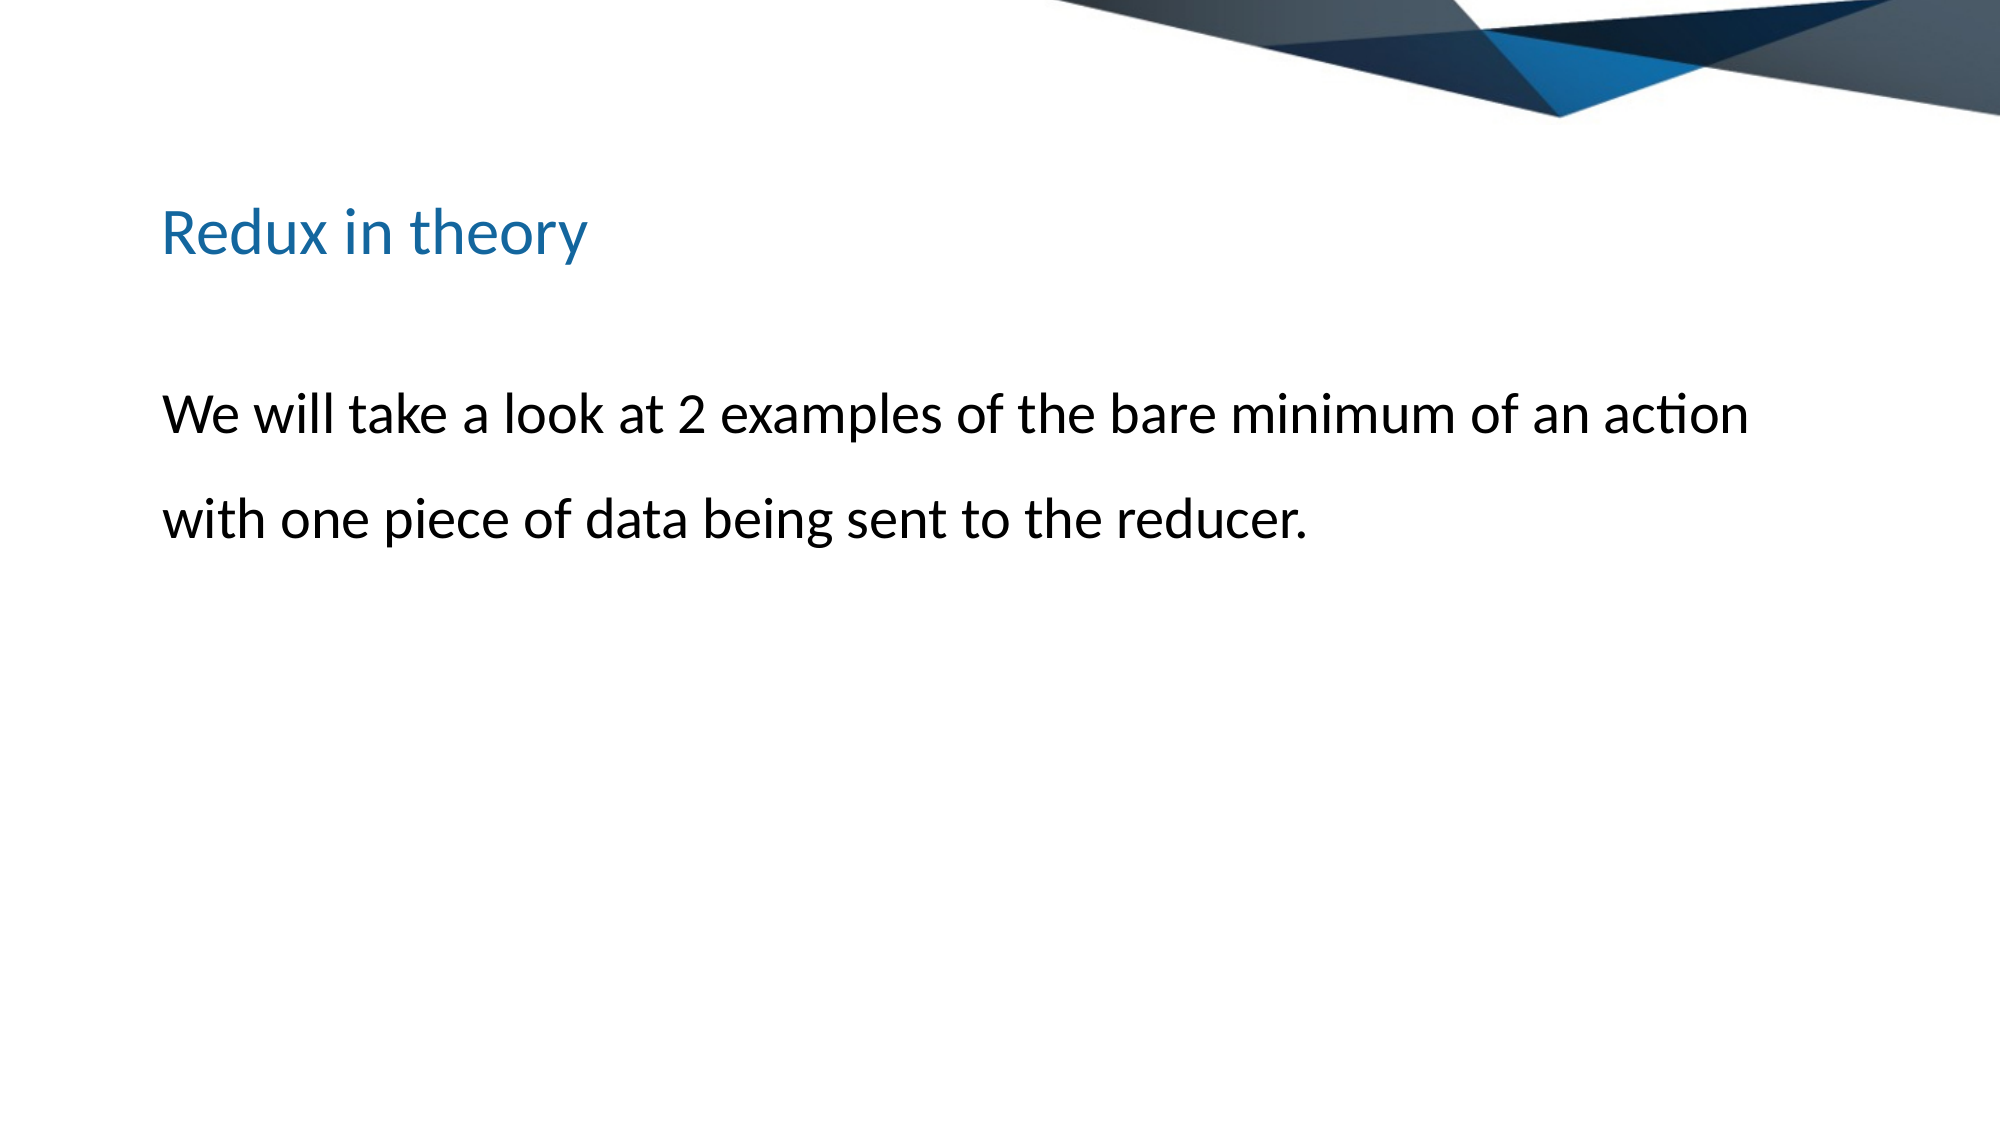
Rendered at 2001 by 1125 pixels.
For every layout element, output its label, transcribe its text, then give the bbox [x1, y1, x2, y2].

subtitle We will take a look at 2 examples of the bare minimum of an action with one piece of data being sent to the reducer. [146, 332, 1863, 607]
picture [0, 0, 2000, 125]
text_box Redux in theory [146, 180, 1863, 276]
